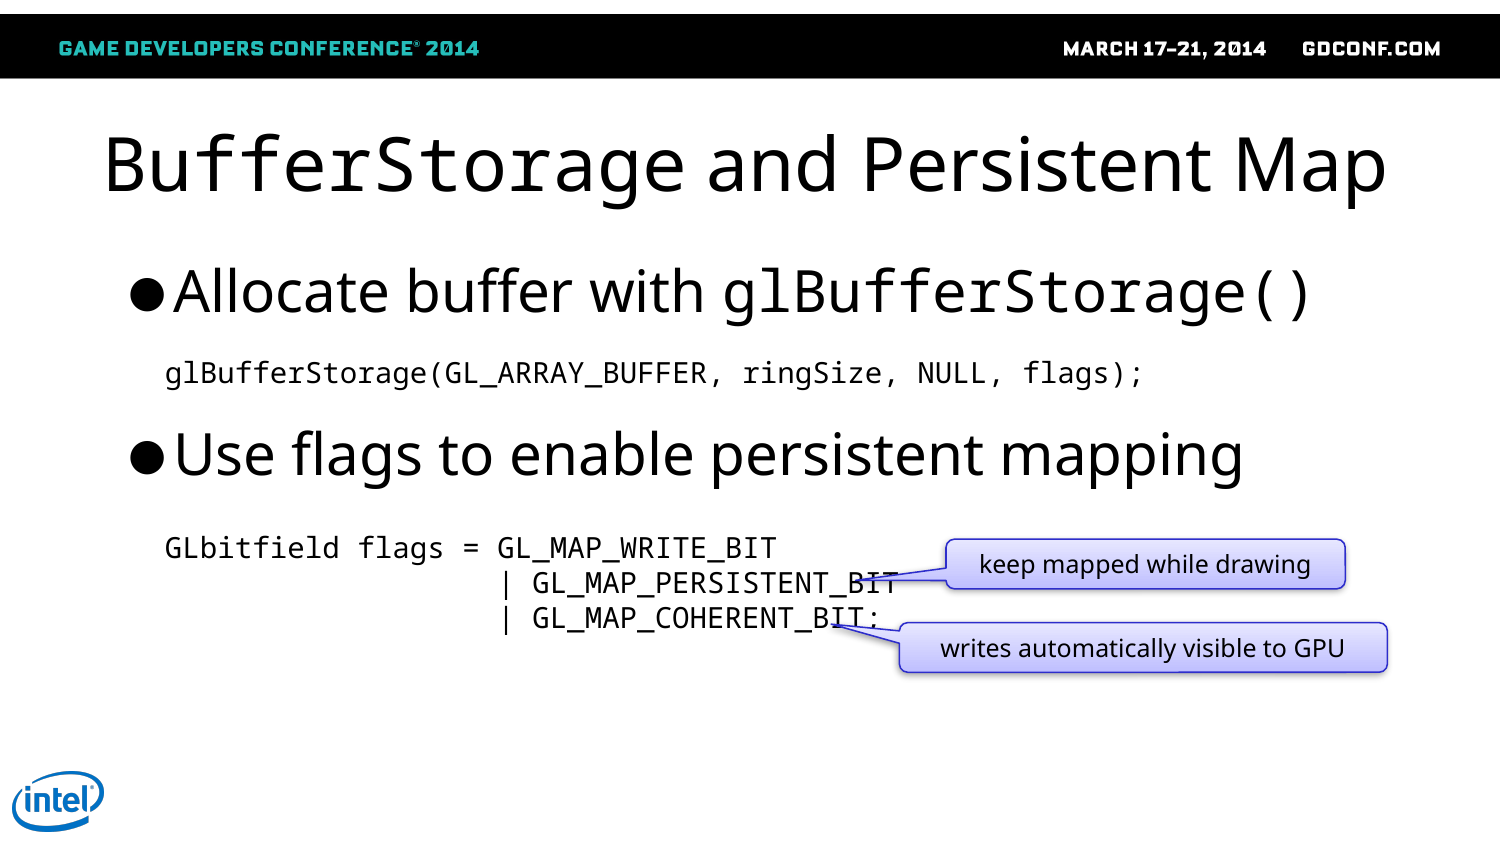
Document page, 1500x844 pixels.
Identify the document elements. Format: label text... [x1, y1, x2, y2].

list Allocate buffer with glBufferStorage() Use flags to enable persistent mapping [87, 246, 1413, 697]
text_box GLbitfield flags = GL_MAP_WRITE_BIT | GL_MAP_PERSISTENT_BIT | GL_MAP_COHERENT_BIT; [150, 521, 1450, 642]
text_box glBufferStorage(GL_ARRAY_BUFFER, ringSize, NULL, flags); [150, 346, 1450, 397]
text_box keep mapped while drawing [854, 538, 1347, 590]
title BufferStorage and Persistent Map [87, 109, 1413, 238]
text_box writes automatically visible to GPU [830, 621, 1389, 674]
picture [0, 0, 1500, 844]
